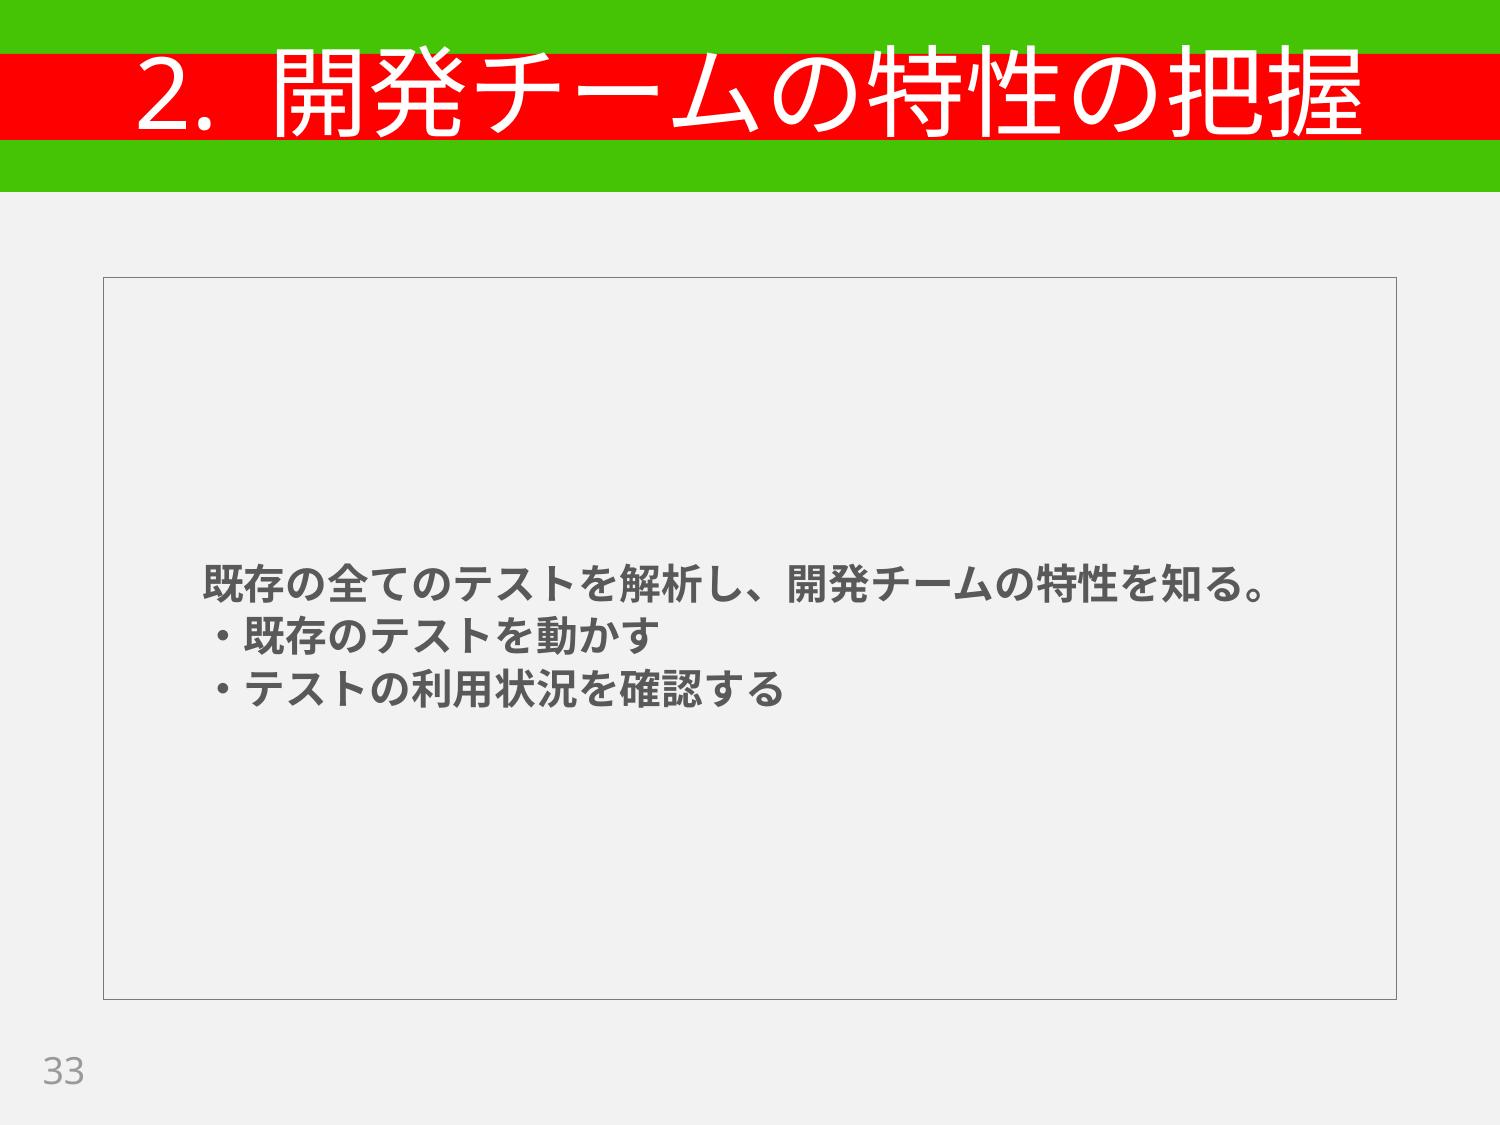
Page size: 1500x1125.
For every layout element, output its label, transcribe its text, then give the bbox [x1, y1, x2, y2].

list 既存の全てのテストを解析し、開発チームの特性を知る。 ・既存のテストを動かす ・テストの利用状況を確認する [103, 277, 1397, 1000]
title 2. 開発チームの特性の把握 [0, 53, 1500, 140]
slide_number 33 [27, 1042, 146, 1102]
